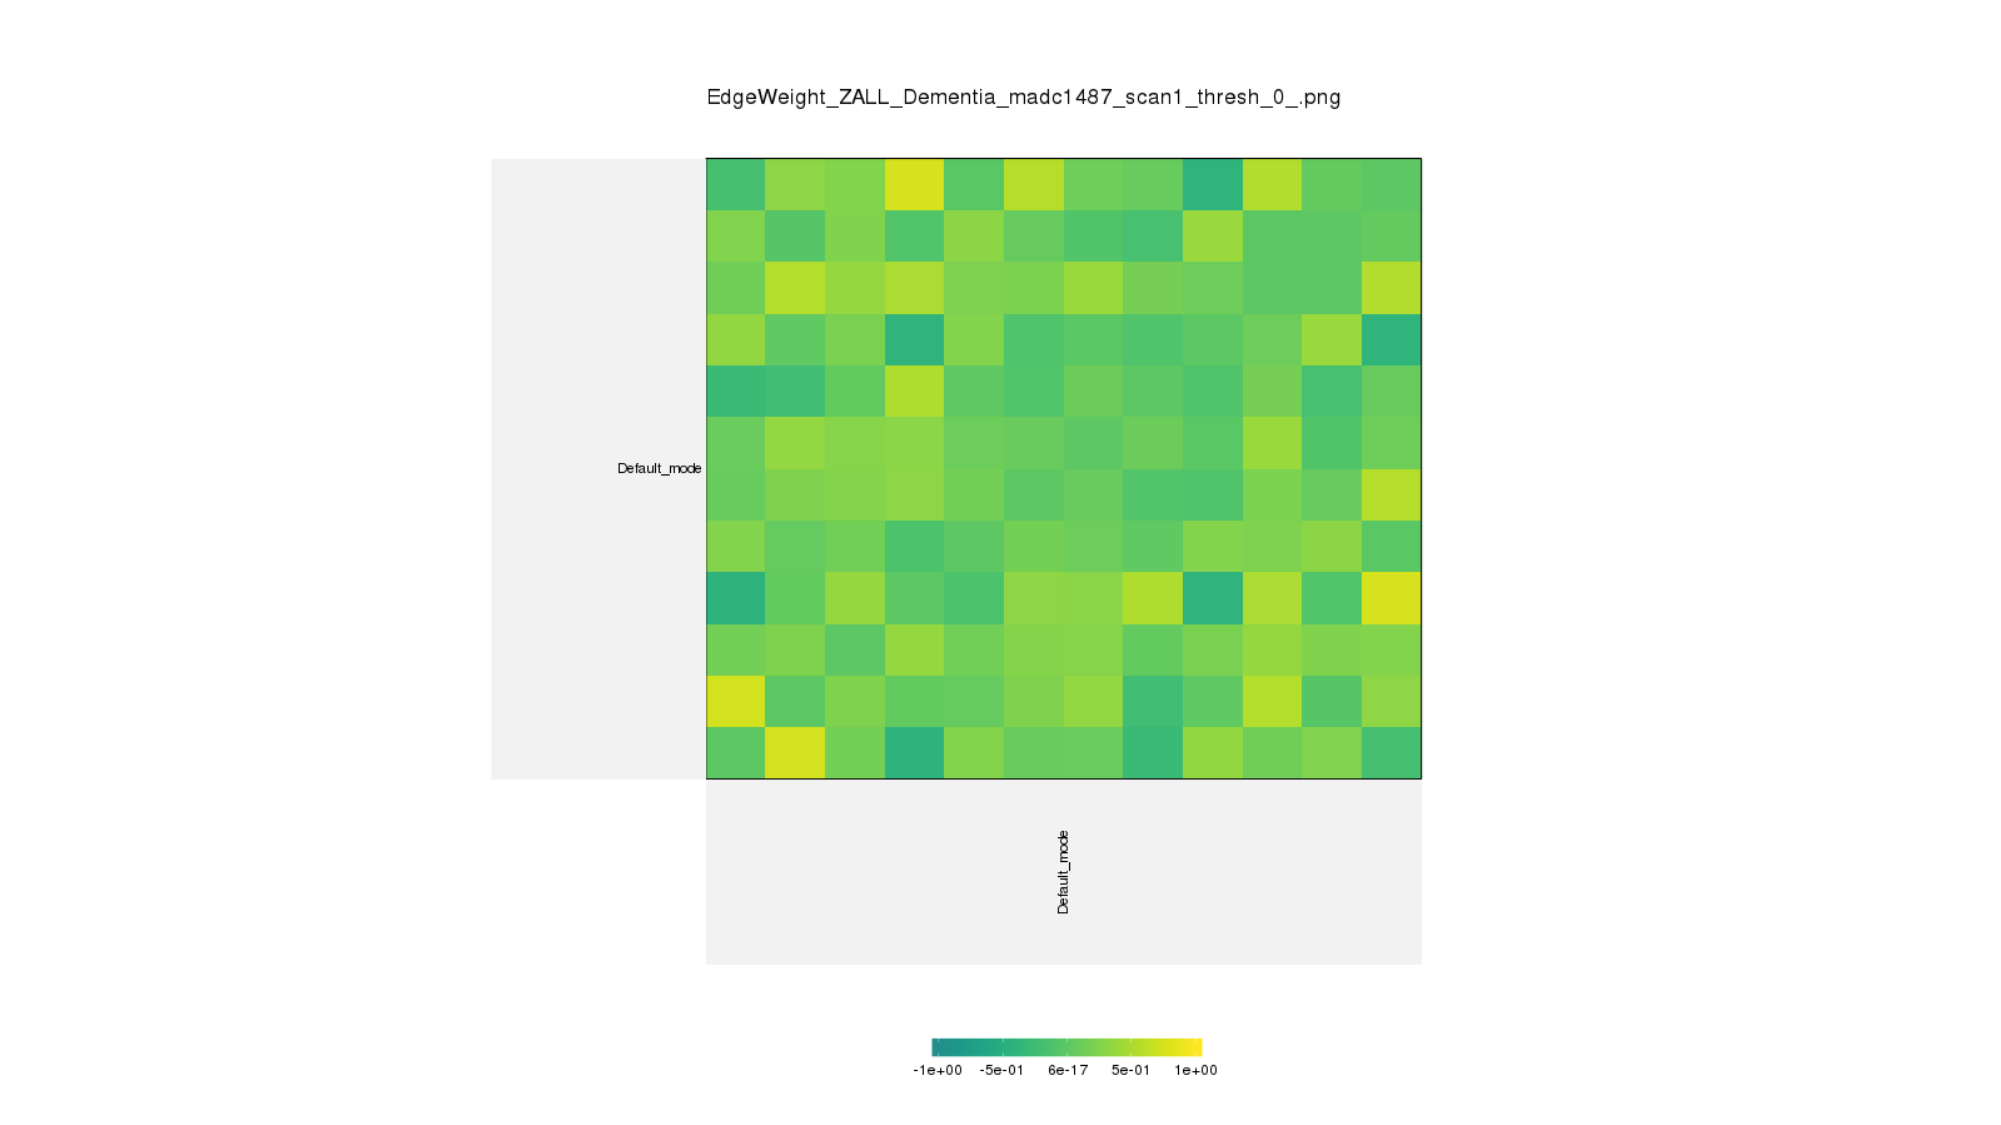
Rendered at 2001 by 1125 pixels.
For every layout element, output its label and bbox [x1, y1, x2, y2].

picture [455, 0, 1457, 1125]
